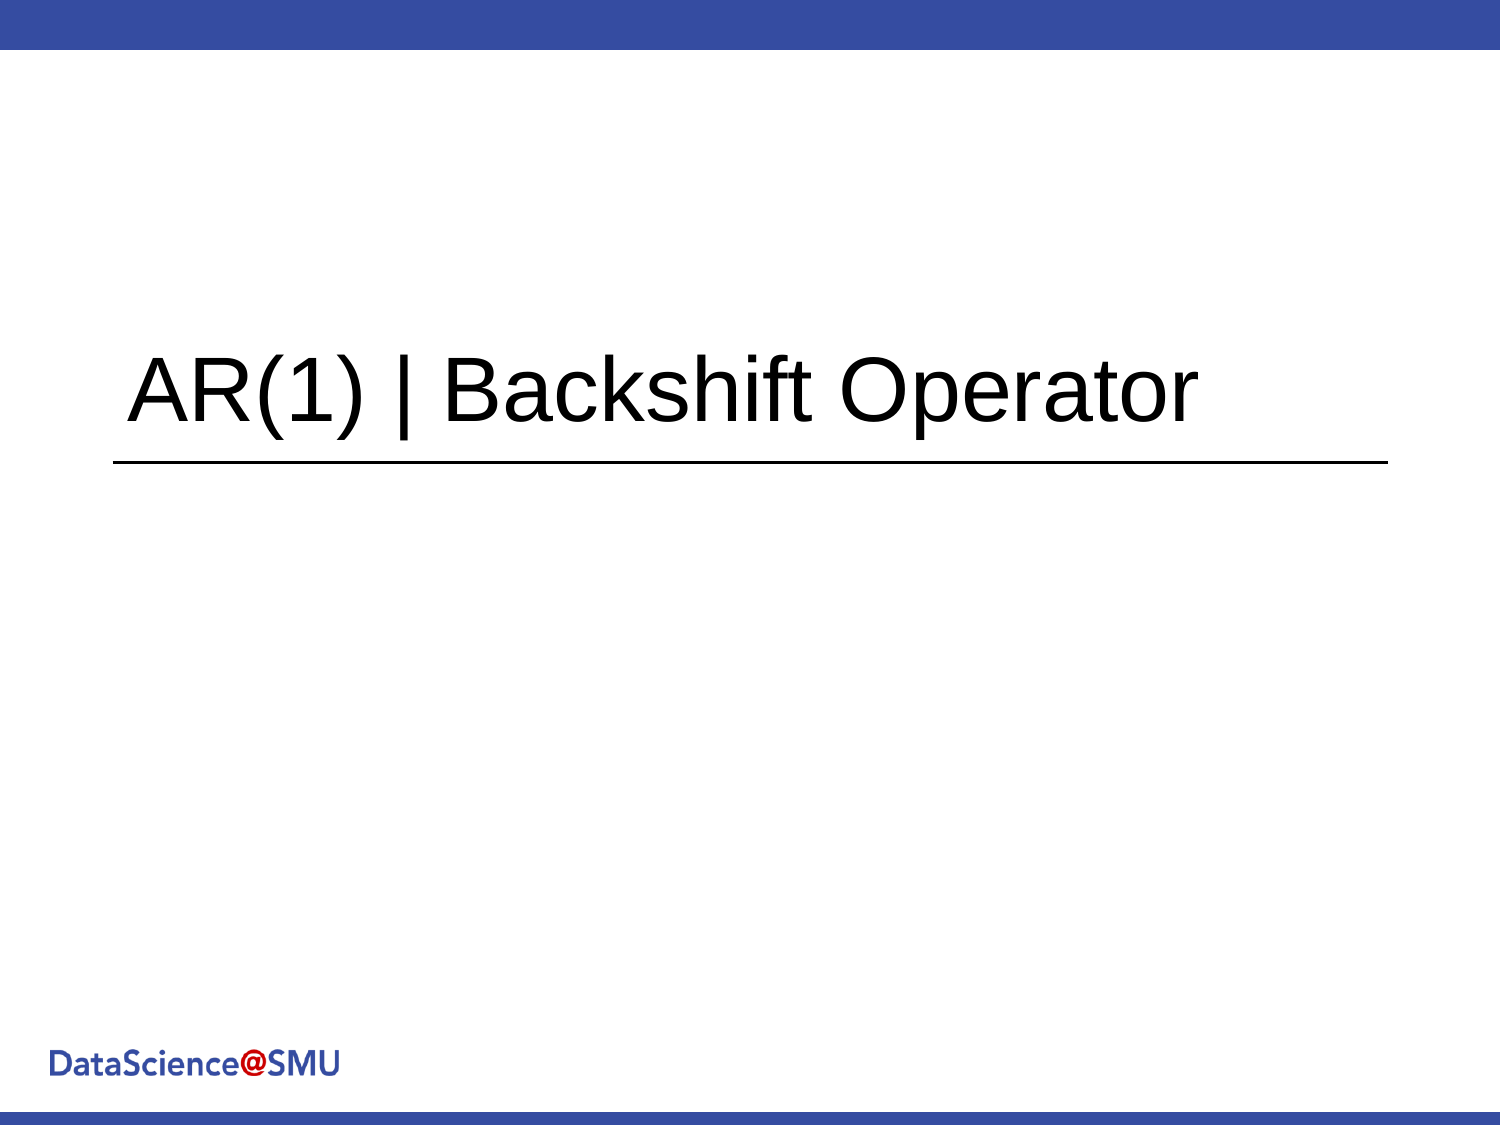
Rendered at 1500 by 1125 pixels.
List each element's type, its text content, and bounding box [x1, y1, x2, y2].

picture [50, 1049, 339, 1076]
title AR(1) | Backshift Operator [112, 299, 1388, 448]
